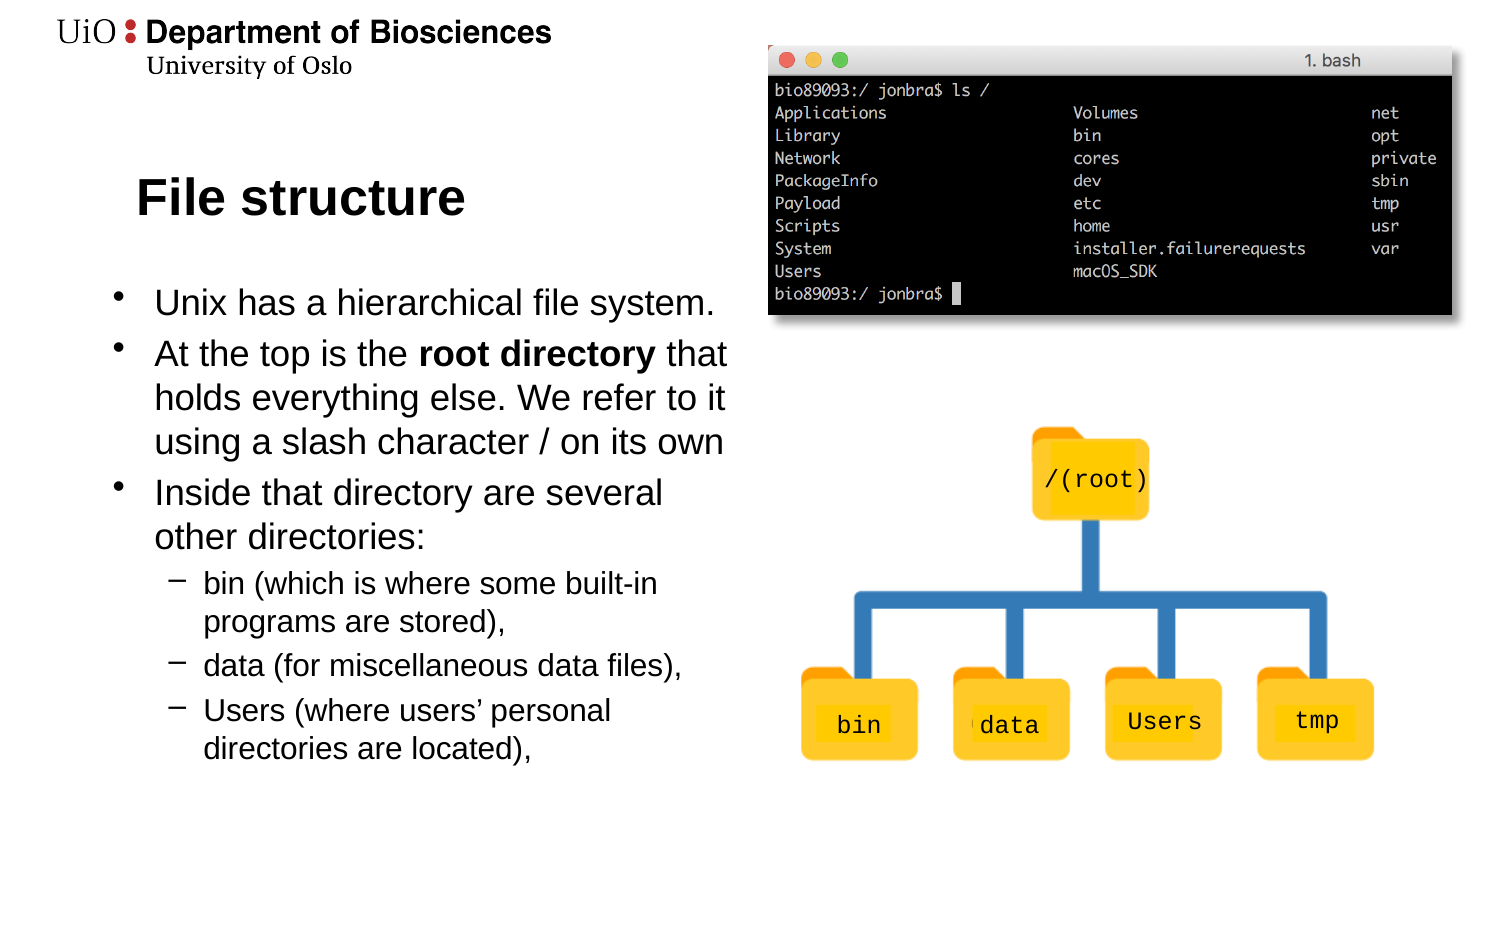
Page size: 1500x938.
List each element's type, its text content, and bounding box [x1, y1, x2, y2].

title File structure [125, 116, 762, 273]
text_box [774, 405, 1392, 779]
picture [768, 44, 1452, 316]
list Unix has a hierarchical file system. At the top is the root directory that holds everything else. We refer to it using a slash character / on its own Inside that directory are several other directories: bin (which is where some built-in programs are stored), data (for miscellaneous data files), Users (where users’ personal directories are located), [100, 272, 751, 836]
picture [57, 19, 551, 79]
